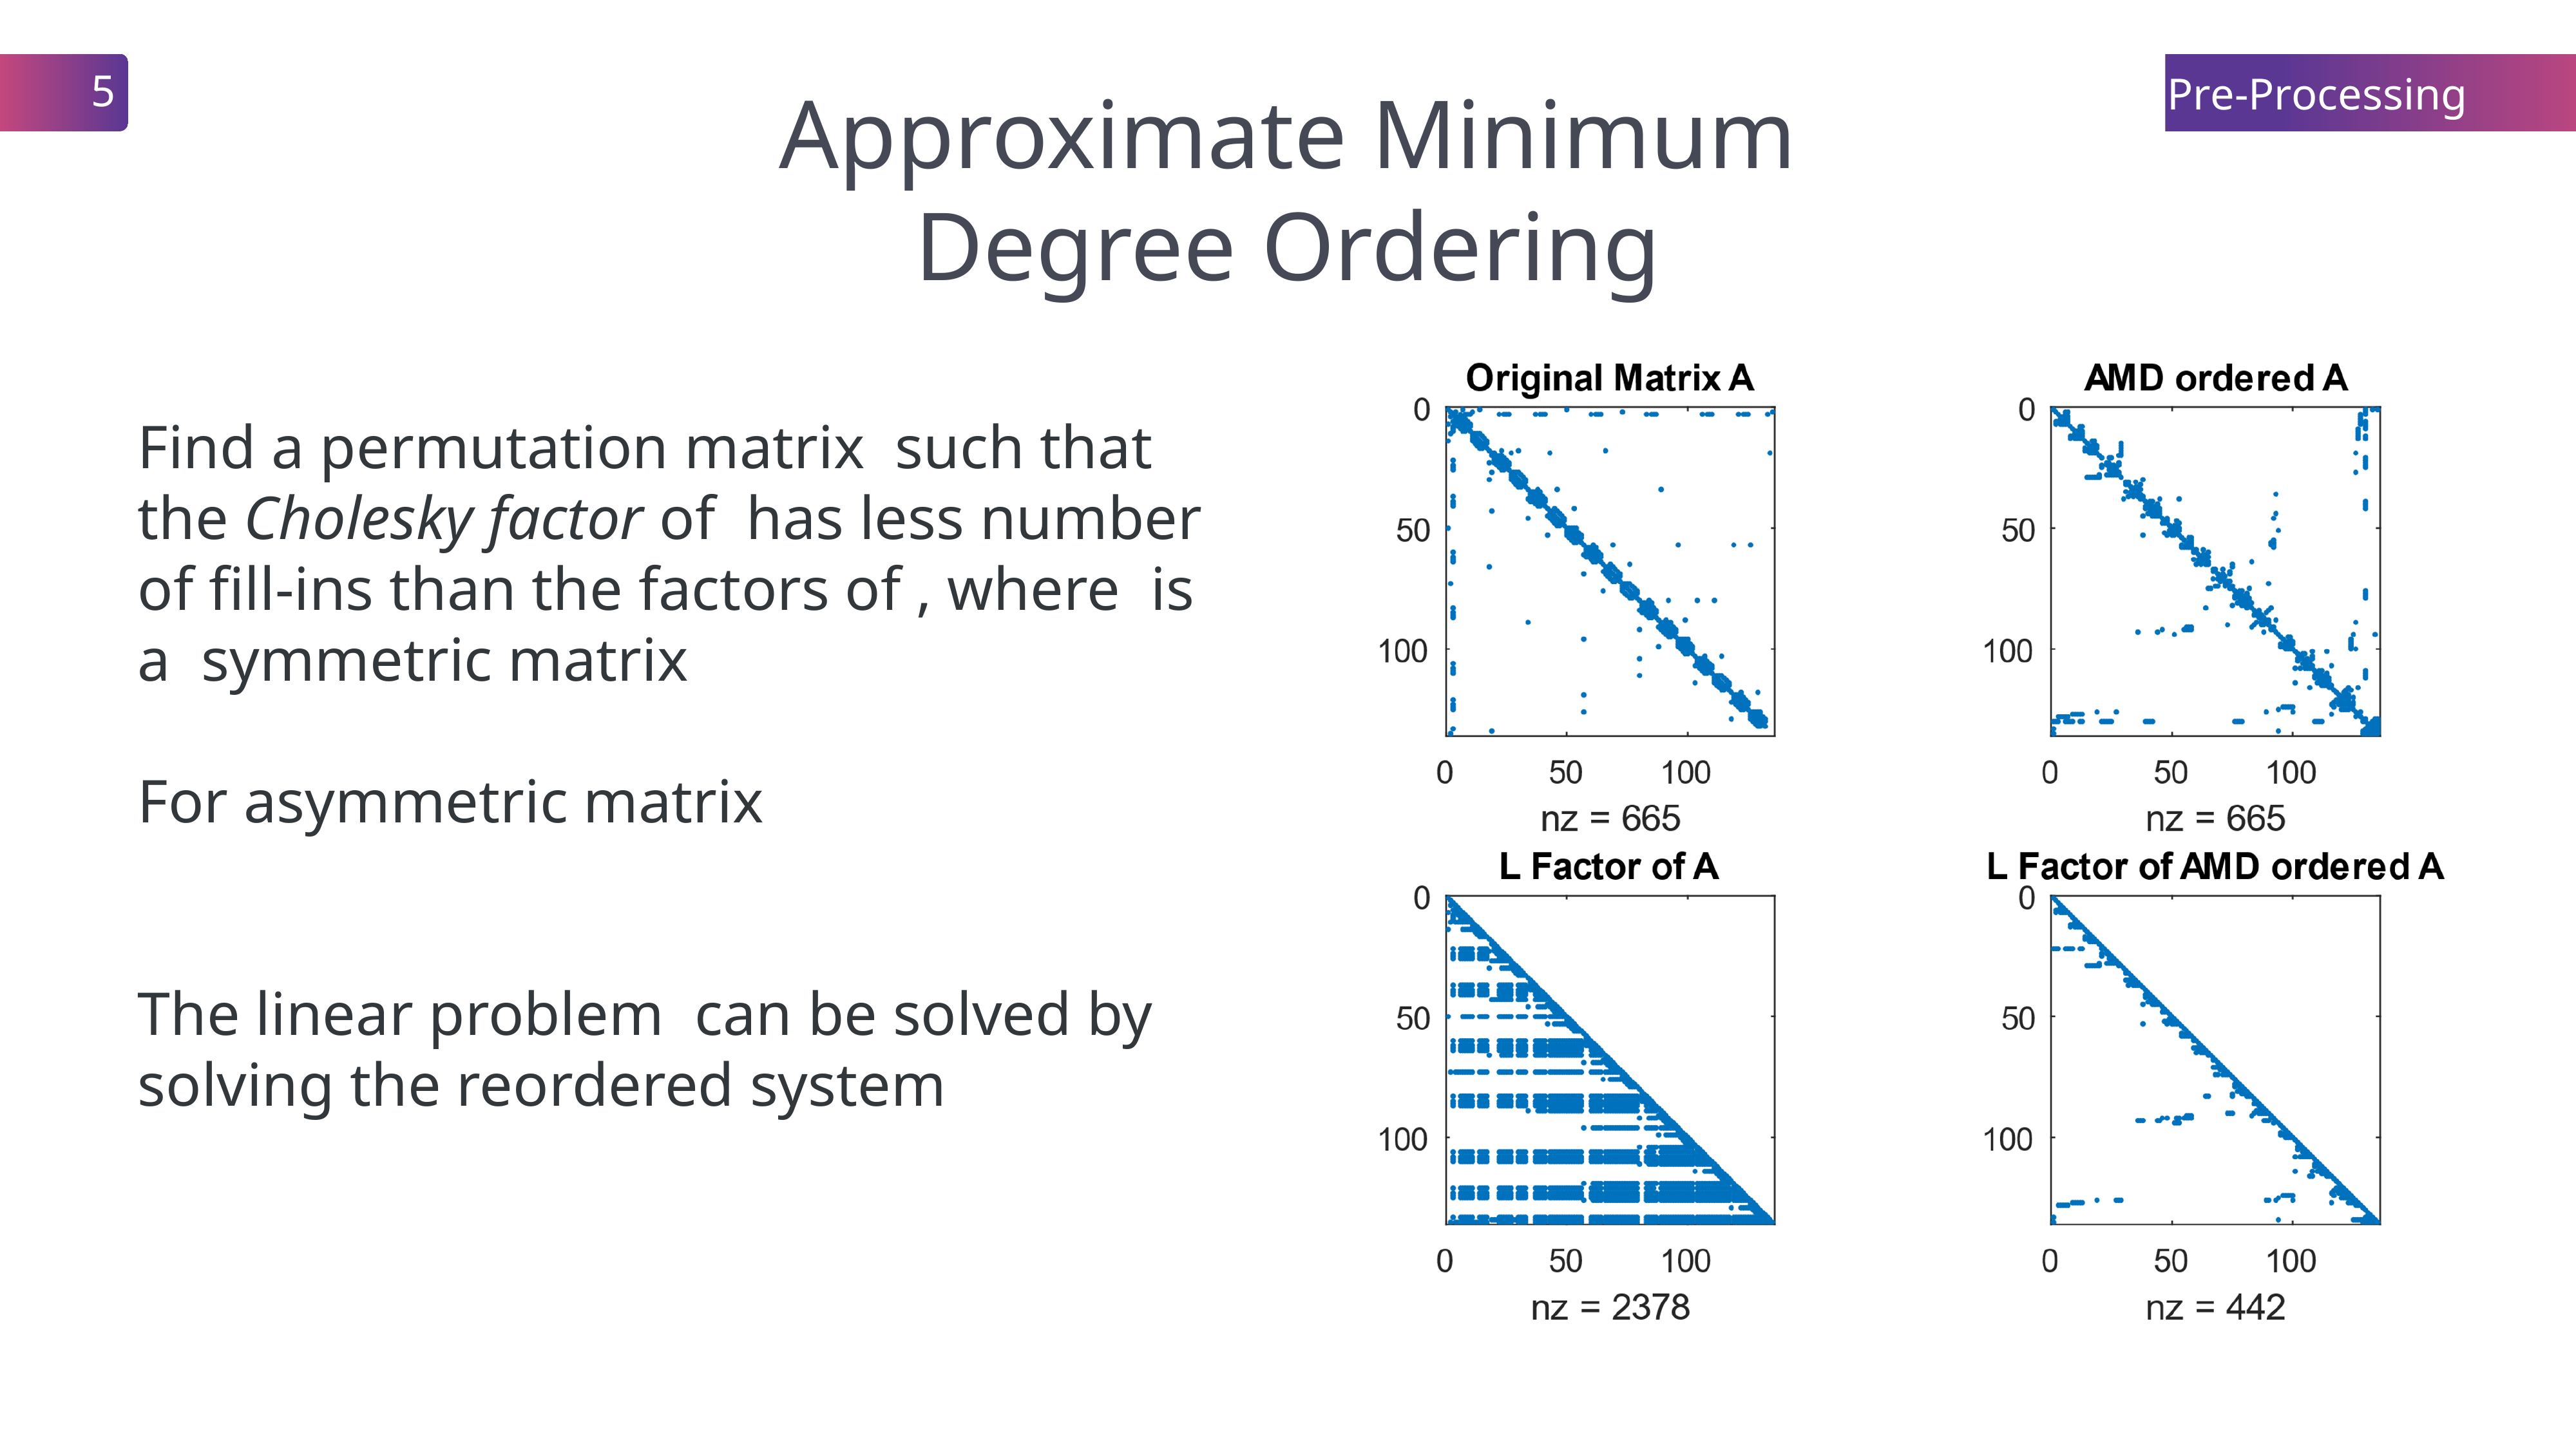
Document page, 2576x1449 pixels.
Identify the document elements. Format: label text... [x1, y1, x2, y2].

slide_number 5 [0, 53, 129, 131]
picture [1201, 323, 2576, 1354]
text_box Pre-Processing [2165, 53, 2576, 131]
text_box Approximate Minimum Degree Ordering [634, 69, 1942, 305]
